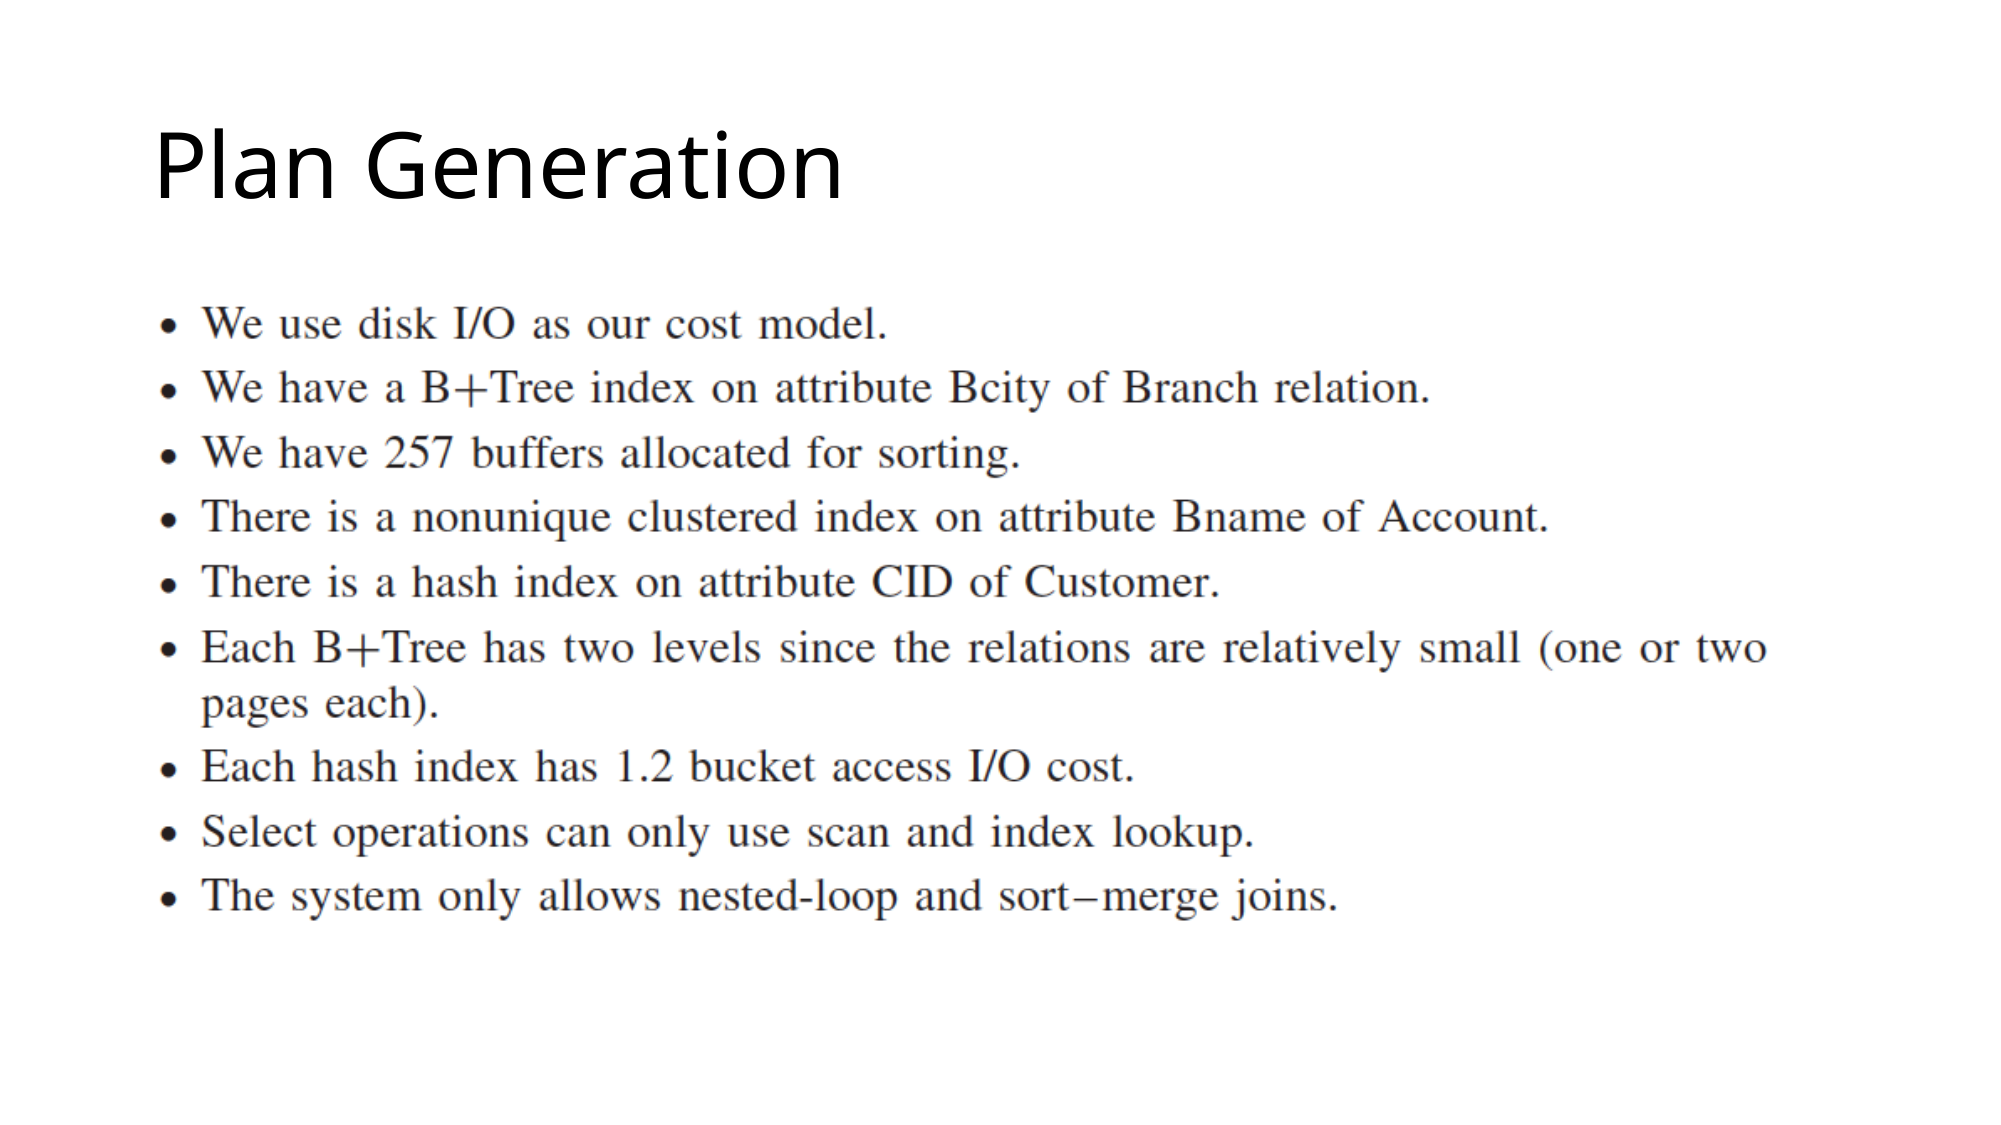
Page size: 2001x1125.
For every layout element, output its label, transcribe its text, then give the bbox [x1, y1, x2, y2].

title Plan Generation [137, 59, 1863, 278]
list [137, 277, 1794, 951]
